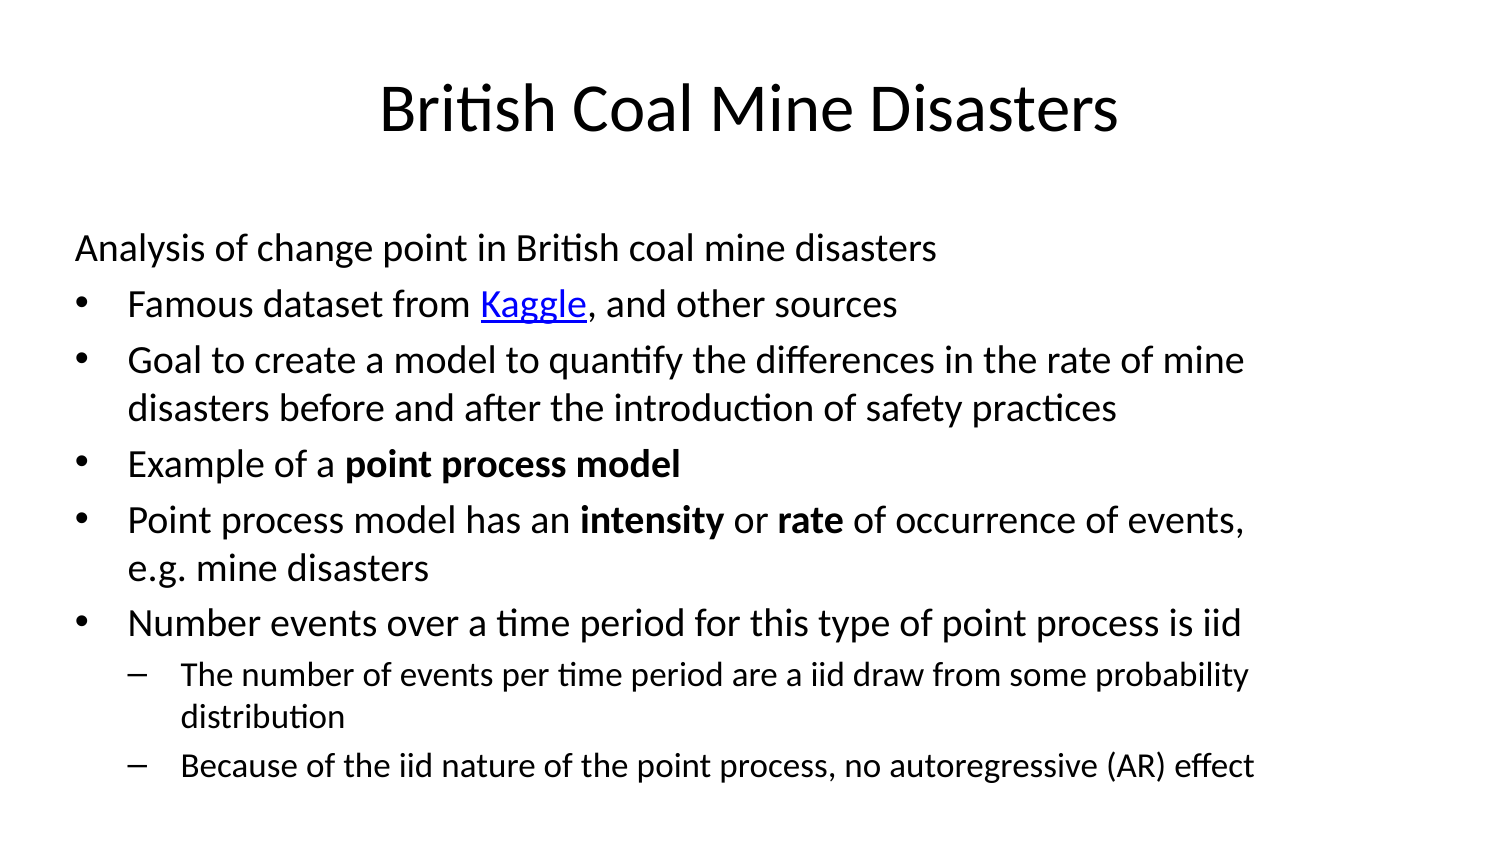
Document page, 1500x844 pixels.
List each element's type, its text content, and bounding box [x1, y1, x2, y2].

title British Coal Mine Disasters [75, 33, 1425, 175]
list Analysis of change point in British coal mine disasters Famous dataset from Kaggle, and other sources Goal to create a model to quantify the differences in the rate of mine disasters before and after the introduction of safety practices Example of a point process model Point process model has an intensity or rate of occurrence of events, e.g. mine disasters Number events over a time period for this type of point process is iid The number of events per time period are a iid draw from some probability distribution Because of the iid nature of the point process, no autoregressive (AR) effect [59, 213, 1410, 799]
